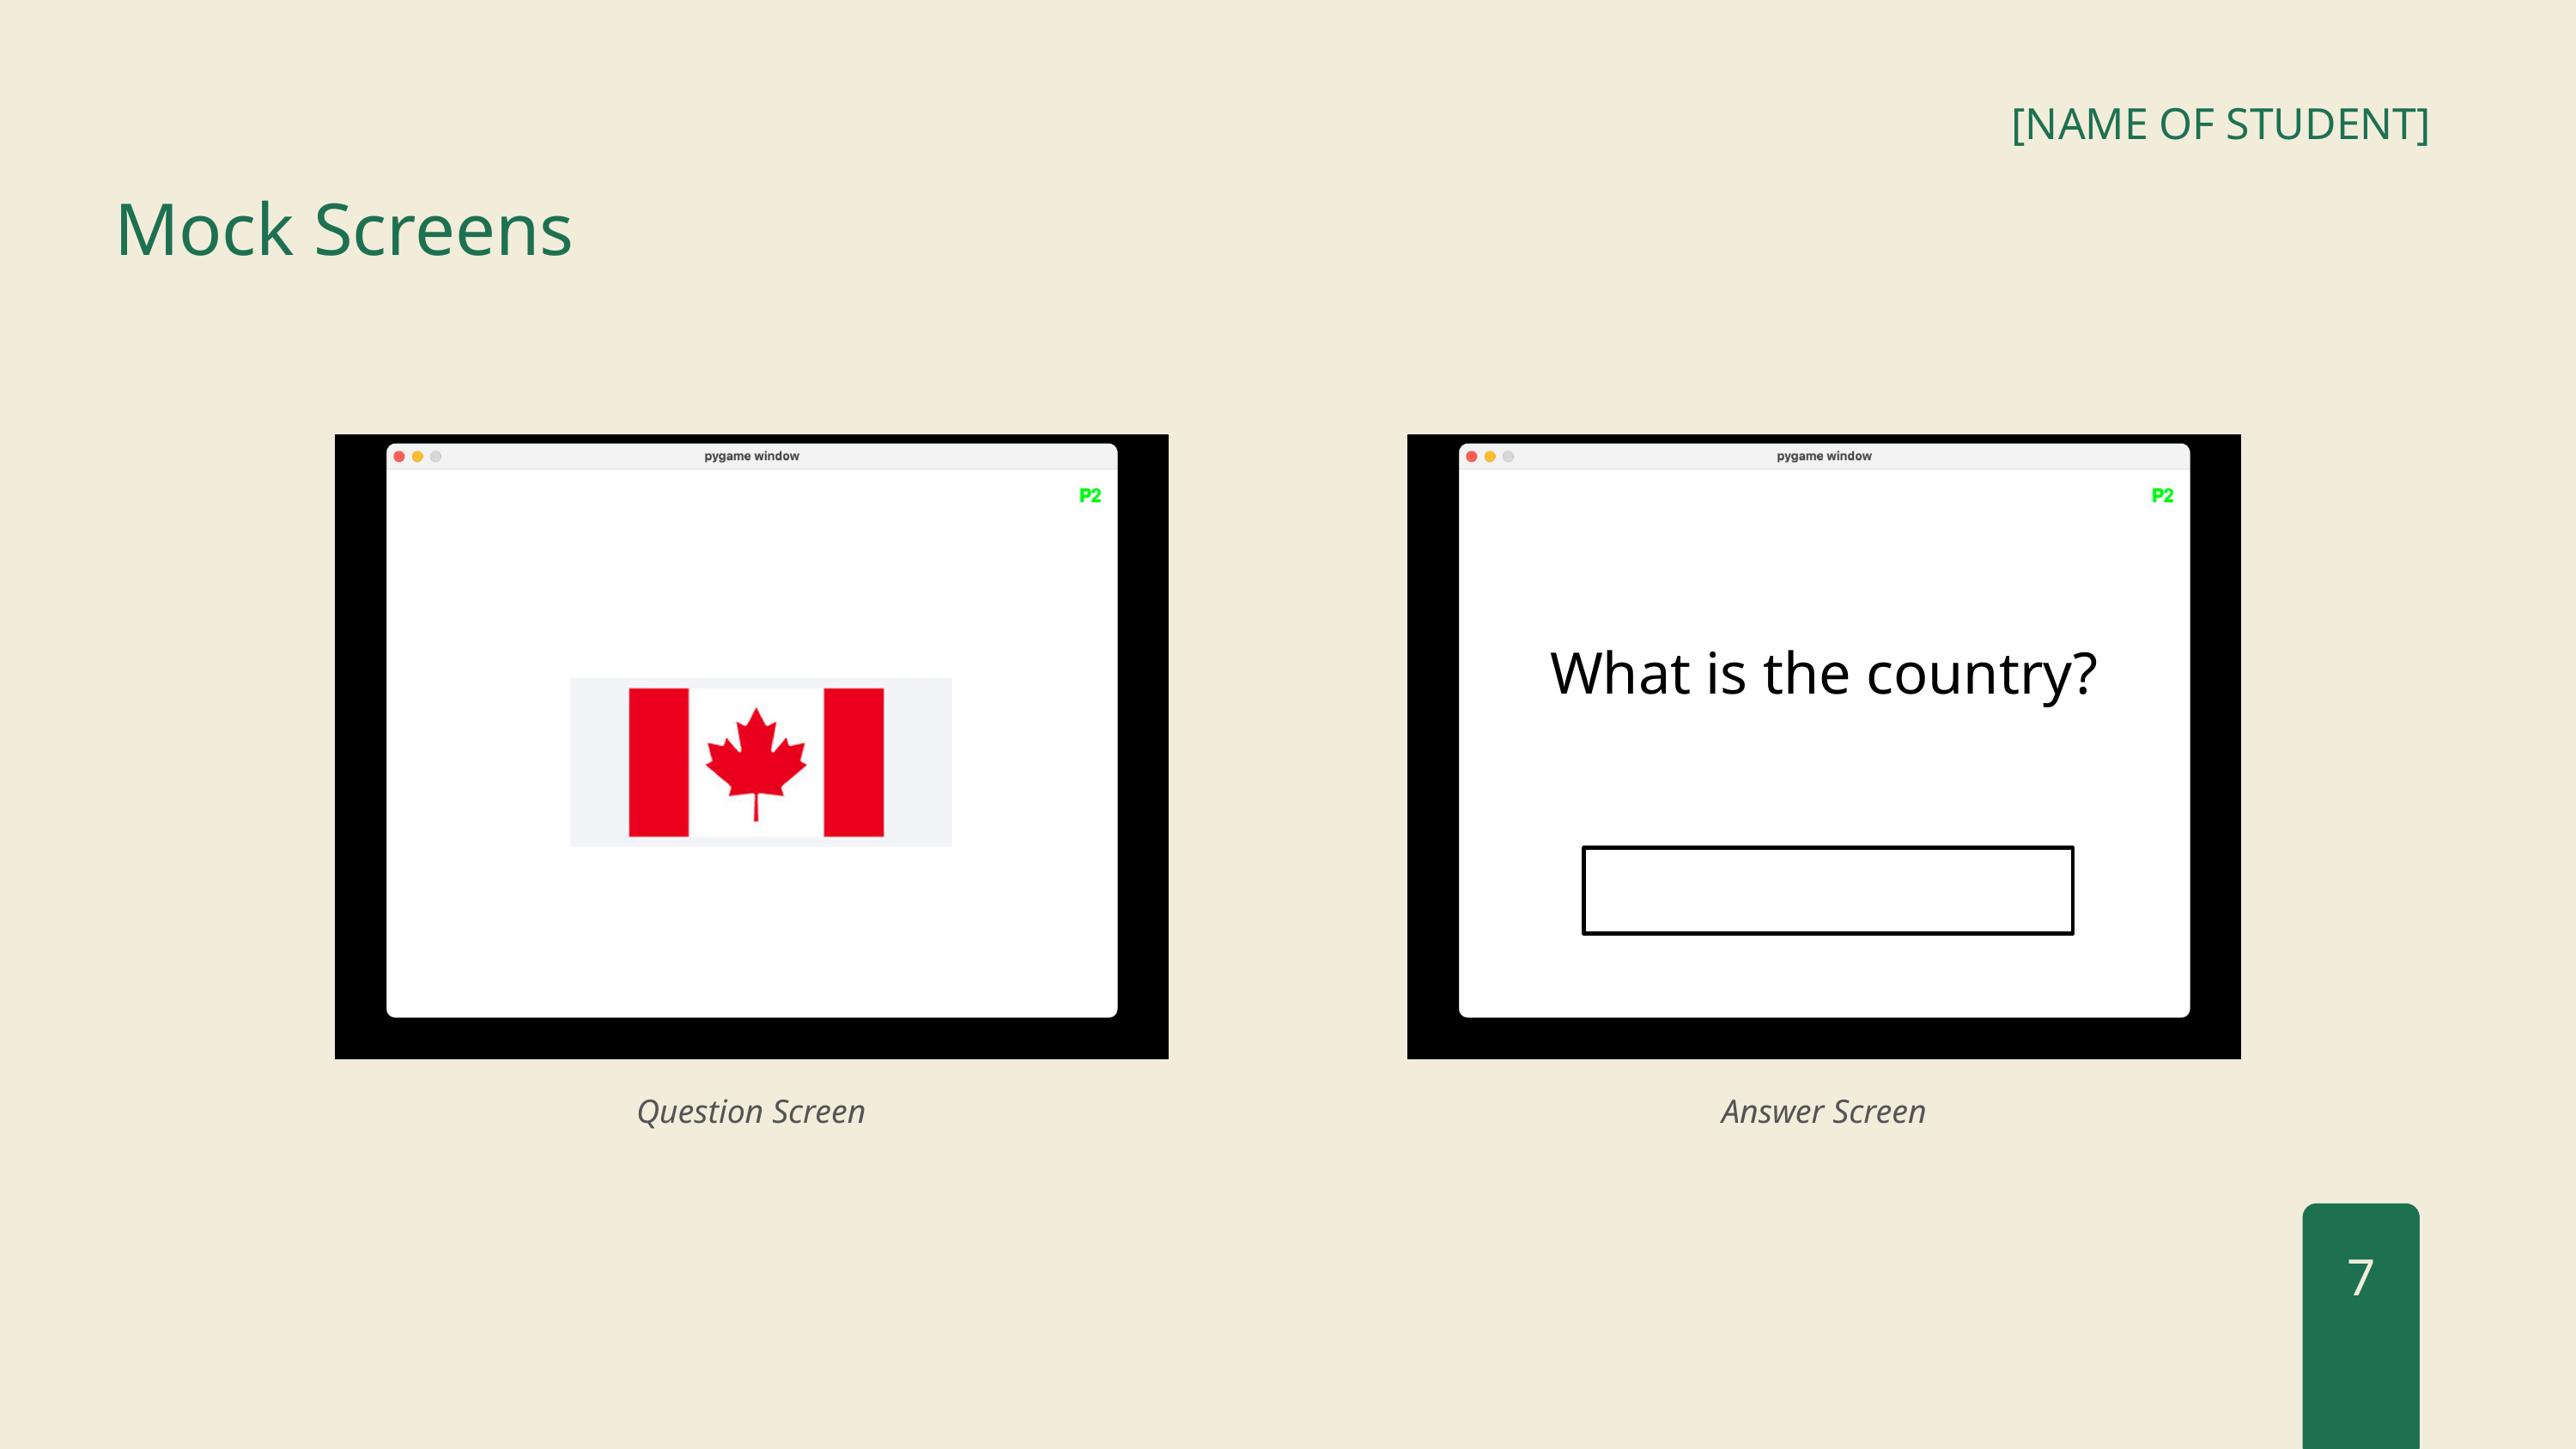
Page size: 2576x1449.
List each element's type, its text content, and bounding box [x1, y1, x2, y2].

text_box [NAME OF STUDENT] [1930, 88, 2432, 149]
text_box Mock Screens [114, 169, 1094, 270]
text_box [2302, 1203, 2421, 1449]
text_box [334, 434, 2242, 1161]
picture [455, 591, 1066, 934]
